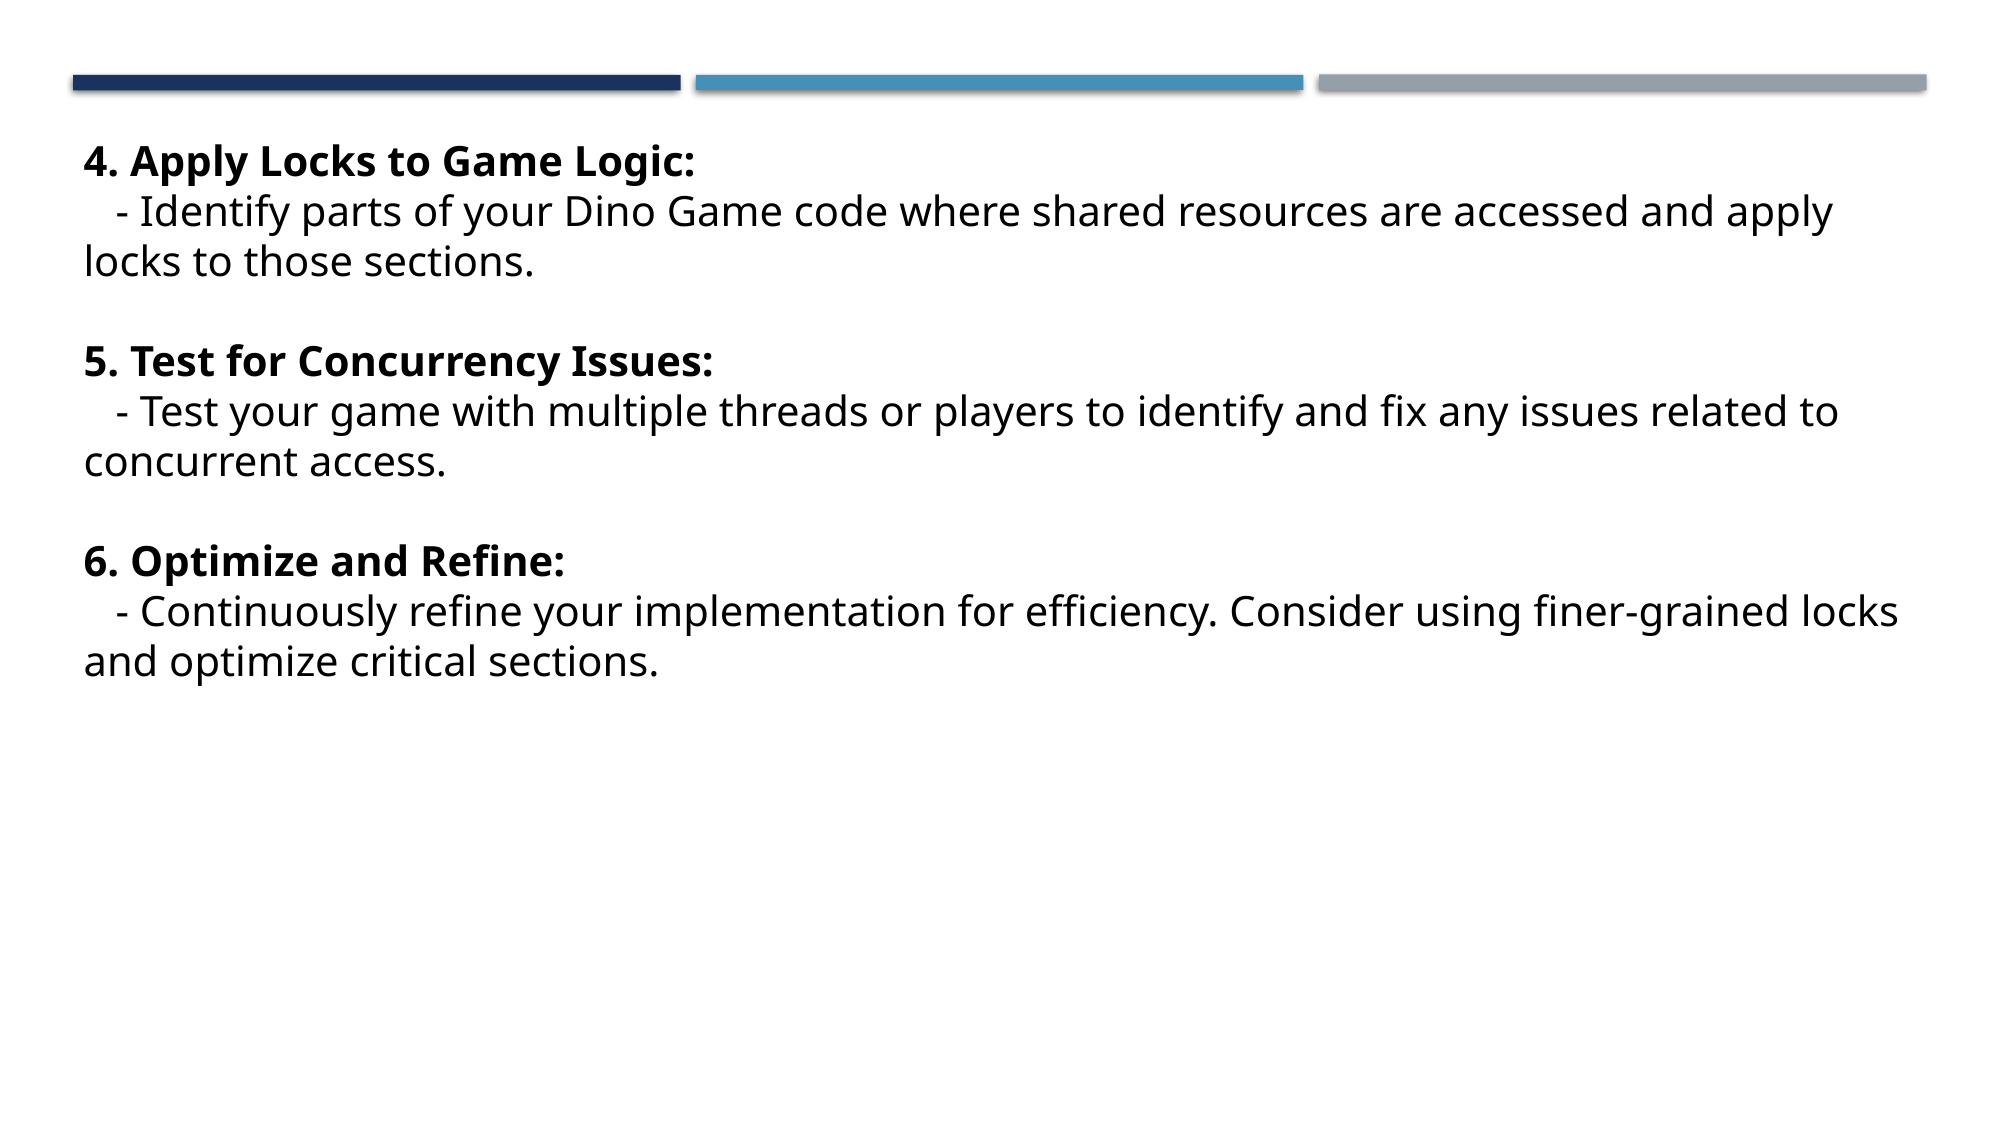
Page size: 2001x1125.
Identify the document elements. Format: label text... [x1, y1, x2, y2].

text_box 4. Apply Locks to Game Logic: - Identify parts of your Dino Game code where shared resources are accessed and apply locks to those sections. 5. Test for Concurrency Issues: - Test your game with multiple threads or players to identify and fix any issues related to concurrent access. 6. Optimize and Refine: - Continuously refine your implementation for efficiency. Consider using finer-grained locks and optimize critical sections. [68, 127, 1934, 738]
